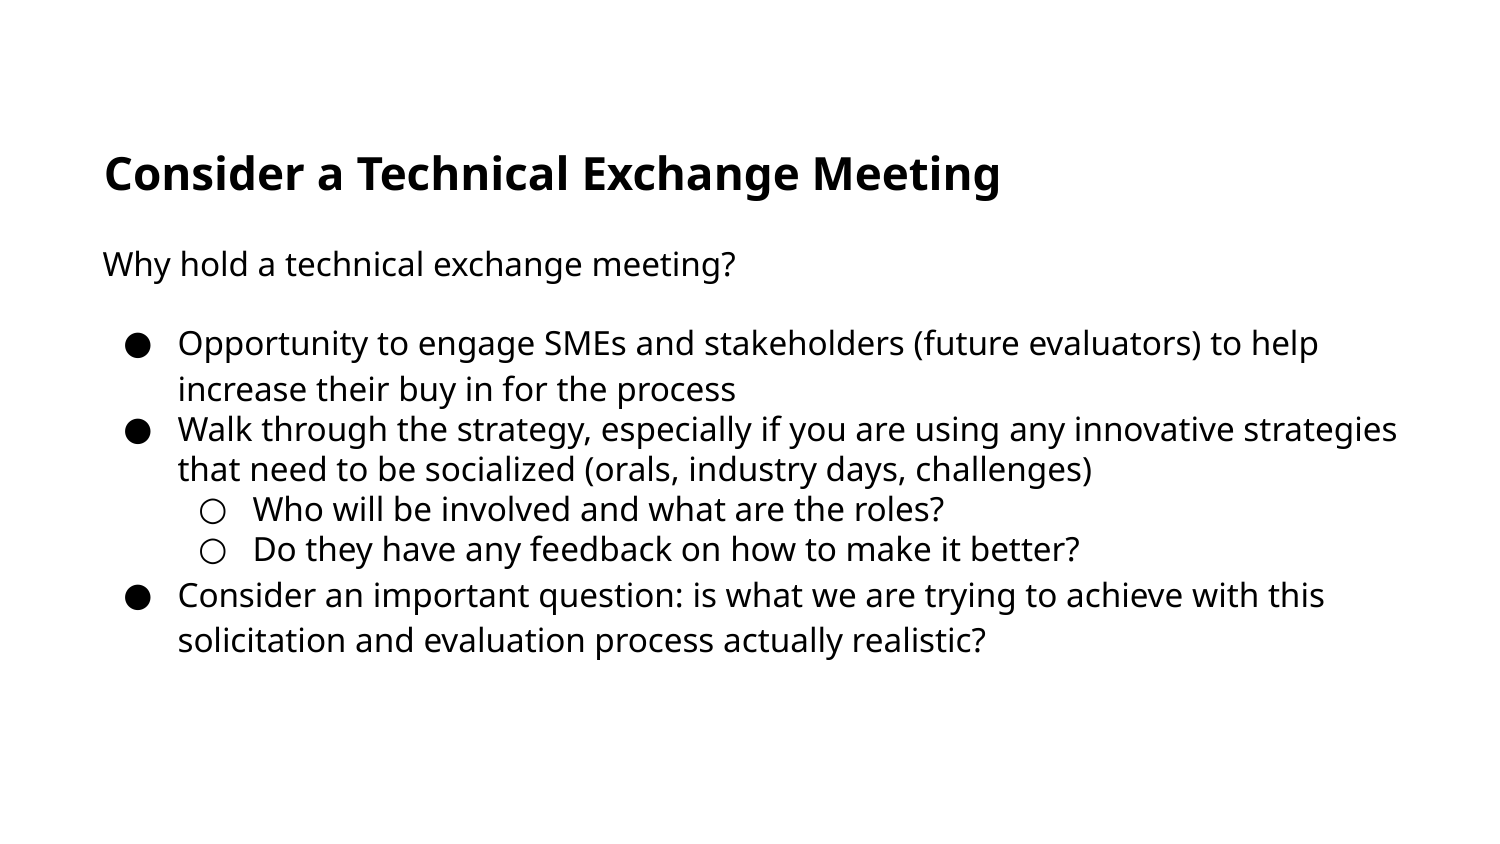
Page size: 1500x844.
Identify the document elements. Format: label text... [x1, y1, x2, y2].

list Why hold a technical exchange meeting? Opportunity to engage SMEs and stakeholders (future evaluators) to help increase their buy in for the process Walk through the strategy, especially if you are using any innovative strategies that need to be socialized (orals, industry days, challenges) Who will be involved and what are the roles? Do they have any feedback on how to make it better? Consider an important question: is what we are trying to achieve with this solicitation and evaluation process actually realistic? [87, 222, 1437, 822]
title Consider a Technical Exchange Meeting [89, 129, 1331, 213]
